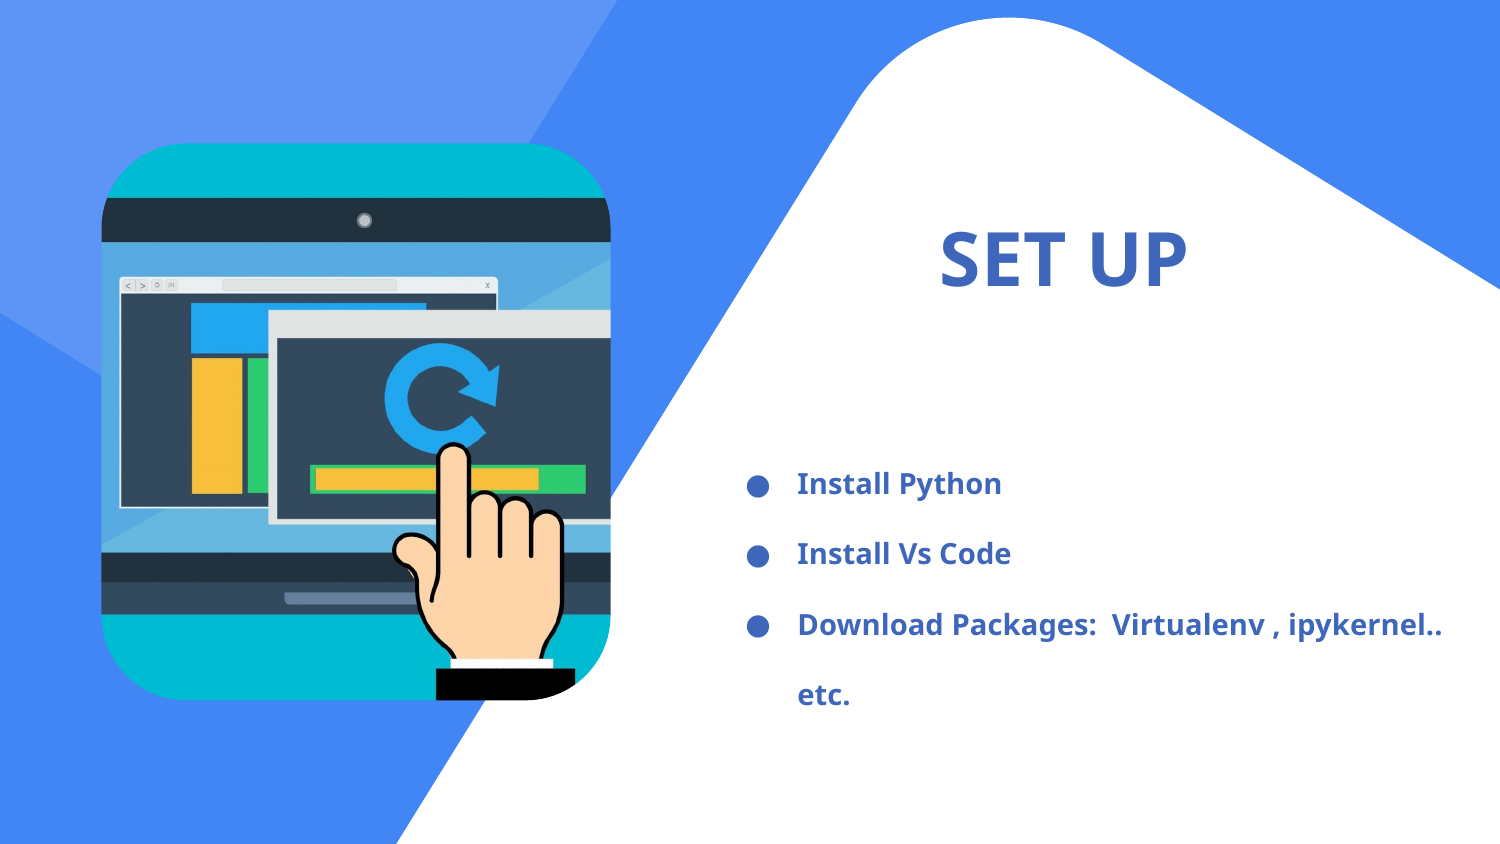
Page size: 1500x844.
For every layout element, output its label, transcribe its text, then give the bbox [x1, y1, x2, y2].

title SET UP [896, 210, 1253, 303]
list Install Python Install Vs Code Download Packages: Virtualenv , ipykernel.. etc. [707, 357, 1462, 785]
picture [101, 143, 611, 701]
